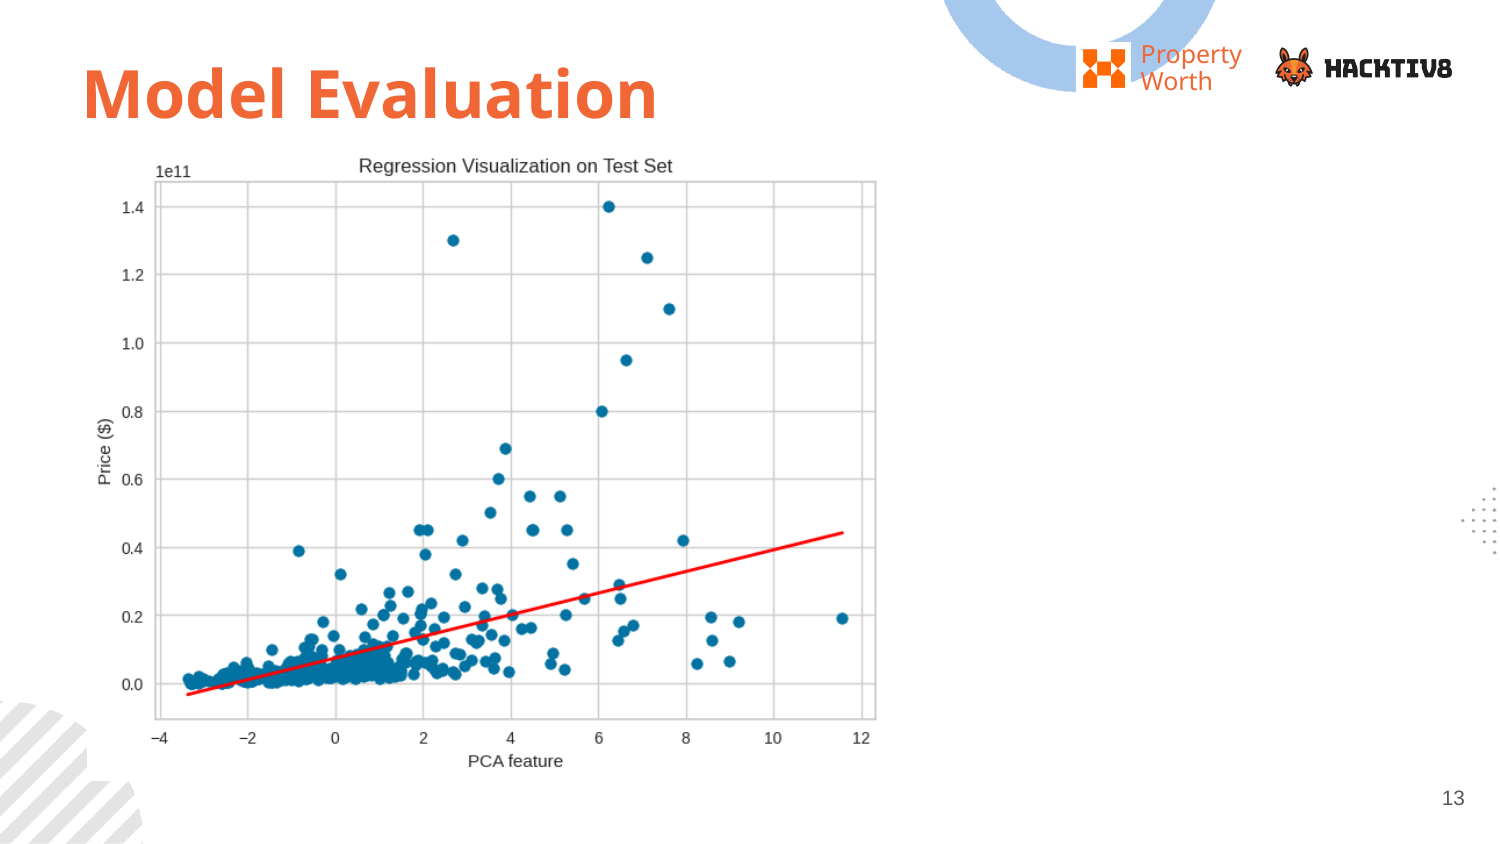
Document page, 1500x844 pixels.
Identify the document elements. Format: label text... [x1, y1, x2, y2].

text_box Property Worth [1125, 26, 1430, 89]
text_box Model Evaluation [66, 46, 865, 139]
slide_number ‹#› [1389, 764, 1480, 830]
picture [0, 0, 1500, 844]
